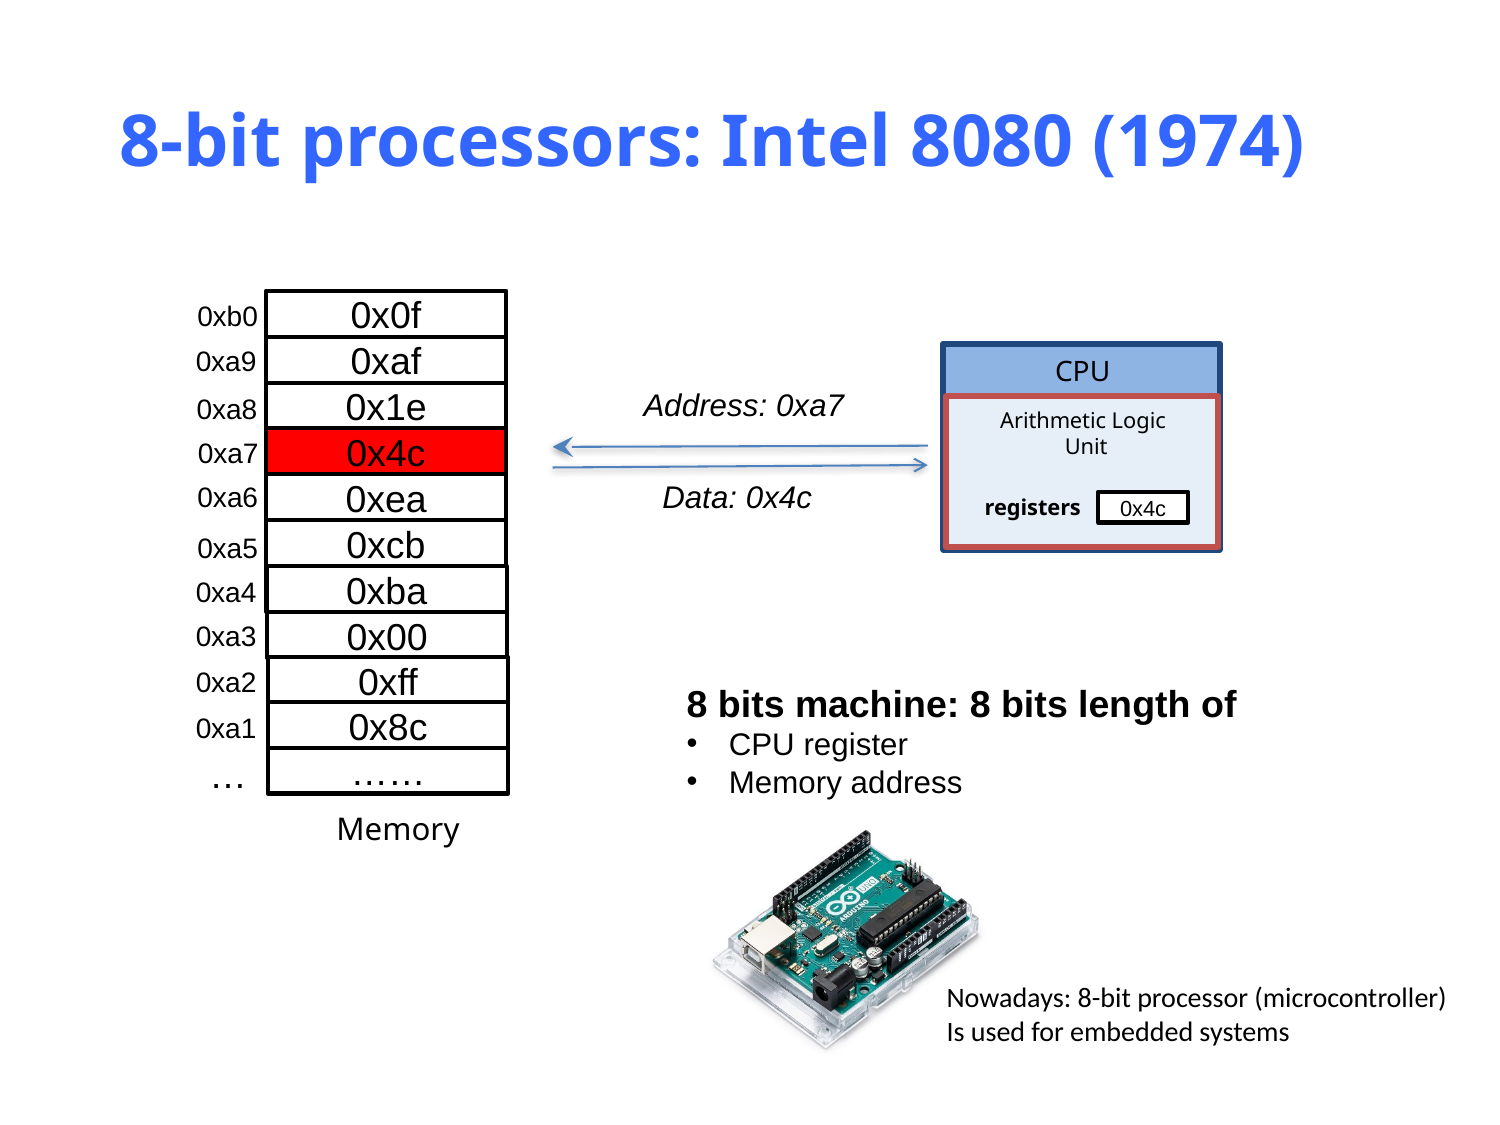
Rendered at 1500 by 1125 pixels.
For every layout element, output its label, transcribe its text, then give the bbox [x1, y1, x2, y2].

text_box 0x1e [273, 385, 508, 430]
text_box …… [266, 746, 510, 796]
text_box 0xa7 [183, 427, 274, 477]
text_box 0xa5 [182, 522, 273, 572]
text_box Address: 0xa7 [628, 378, 860, 431]
text_box 0xa6 [182, 472, 273, 521]
text_box 0xaf [272, 339, 508, 385]
text_box 0xa4 [181, 566, 272, 616]
text_box 0xa1 [181, 706, 272, 752]
text_box 0xa8 [181, 384, 273, 433]
title 8-bit processors: Intel 8080 (1974) [30, 56, 1395, 220]
text_box 0x4c [274, 430, 508, 472]
text_box 0xff [272, 655, 510, 700]
text_box 0x0f [264, 289, 508, 339]
text_box 8 bits machine: 8 bits length of CPU register Memory address [671, 672, 1253, 807]
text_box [942, 343, 1221, 550]
text_box 0xea [264, 472, 508, 522]
text_box Data: 0x4c [647, 476, 828, 522]
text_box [552, 464, 928, 468]
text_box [679, 812, 1467, 1063]
text_box 0xcb [273, 522, 508, 564]
text_box Memory [321, 801, 475, 854]
text_box 0xa9 [181, 335, 272, 384]
text_box 0xa2 [181, 660, 272, 706]
text_box 0xa3 [181, 616, 272, 660]
text_box 0xba [272, 564, 509, 610]
text_box 0x8c [272, 700, 510, 746]
text_box … [194, 752, 262, 804]
text_box 0x00 [272, 610, 509, 655]
text_box 0xb0 [182, 290, 273, 340]
